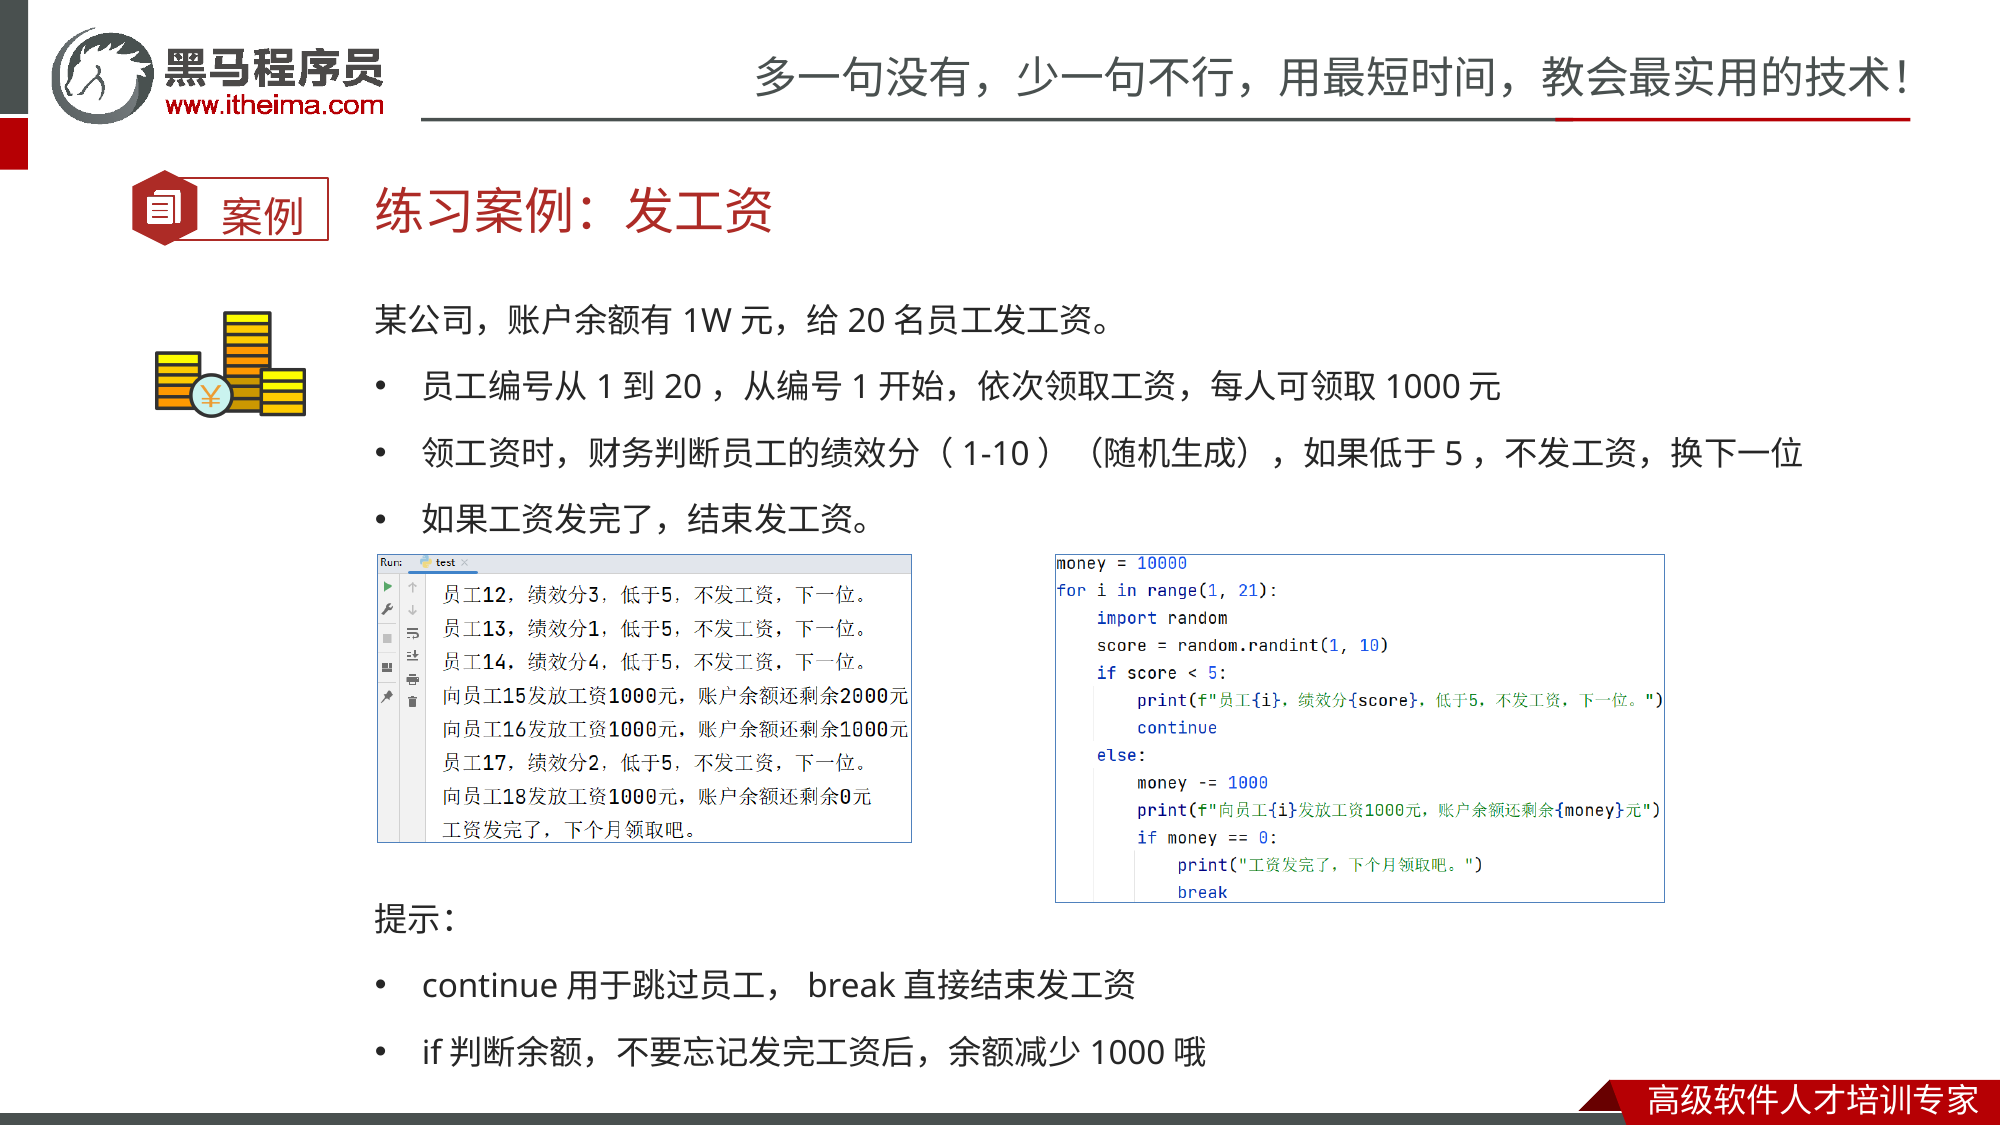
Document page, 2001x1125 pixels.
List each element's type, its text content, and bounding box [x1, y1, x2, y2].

picture [155, 289, 307, 440]
list 练习案例：发工资 [360, 166, 1872, 252]
picture [376, 554, 913, 843]
list 某公司，账户余额有1W元，给20名员工发工资。 员工编号从1到20，从编号1开始，依次领取工资，每人可领取1000元 领工资时，财务判断员工的绩效分（1-10）（随机生成），如果低于5，不发工资，换下一位 如果工资发完了，结束发工资。 提示： continue用于跳过员工，break直接结束发工资 if判断余额，不要忘记发完工资后，余额减少1000哦 [360, 271, 1872, 964]
picture [147, 190, 181, 224]
picture [1055, 554, 1666, 904]
picture [50, 26, 384, 125]
